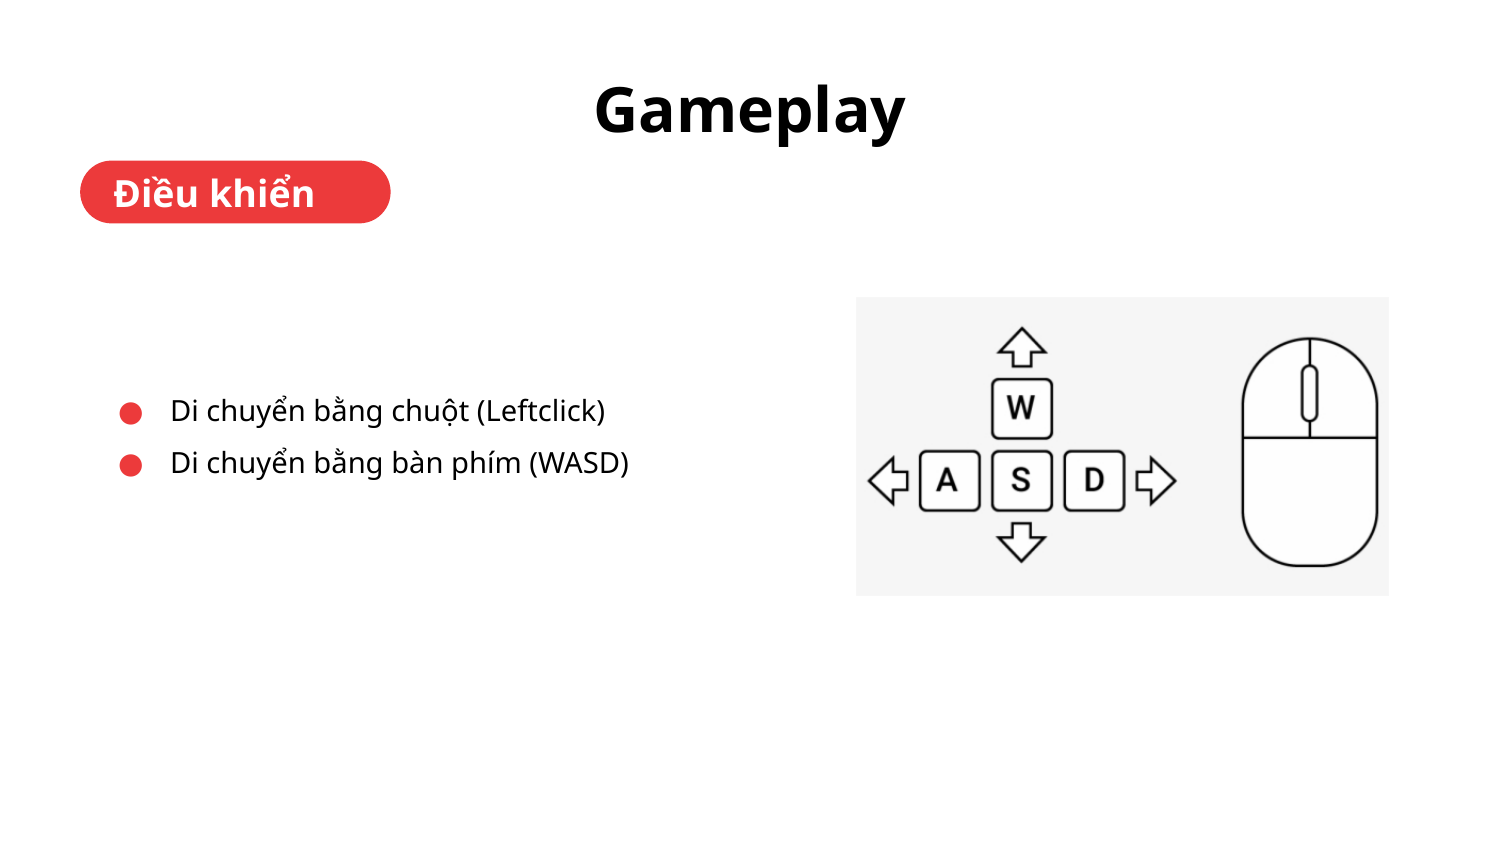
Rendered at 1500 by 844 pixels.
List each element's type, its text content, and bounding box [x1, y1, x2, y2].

text_box [80, 160, 386, 224]
text_box Di chuyển bằng chuột (Leftclick) Di chuyển bằng bàn phím (WASD) [80, 359, 850, 572]
title Gameplay [75, 67, 1425, 147]
text_box Điều khiển [98, 175, 409, 209]
picture [855, 296, 1389, 596]
